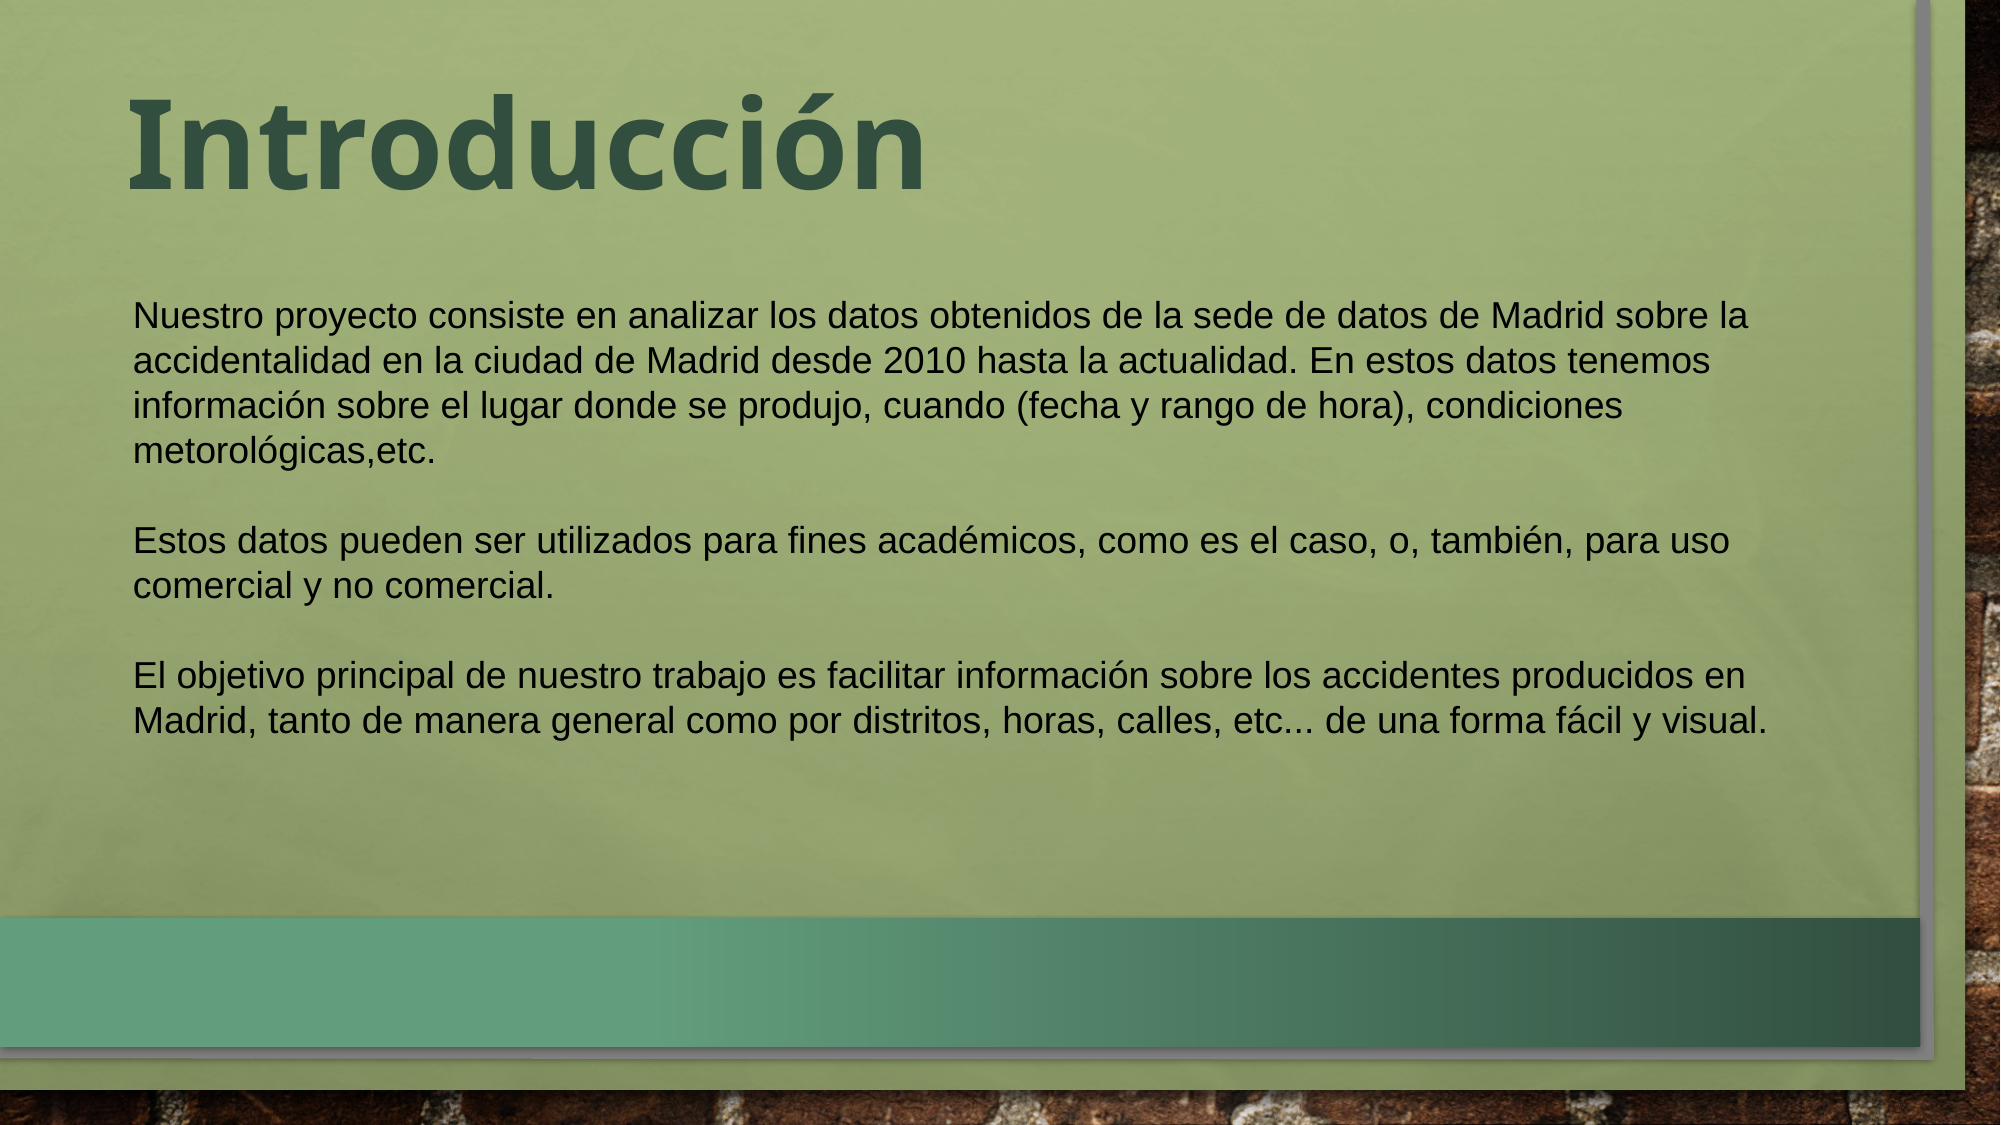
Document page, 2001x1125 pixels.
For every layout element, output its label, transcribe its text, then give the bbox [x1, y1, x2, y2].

text_box Introducción [112, 54, 1818, 244]
text_box Nuestro proyecto consiste en analizar los datos obtenidos de la sede de datos de Madrid sobre la accidentalidad en la ciudad de Madrid desde 2010 hasta la actualidad. En estos datos tenemos información sobre el lugar donde se produjo, cuando (fecha y rango de hora), condiciones metorológicas,etc. Estos datos pueden ser utilizados para fines académicos, como es el caso, o, también, para uso comercial y no comercial. El objetivo principal de nuestro trabajo es facilitar información sobre los accidentes producidos en Madrid, tanto de manera general como por distritos, horas, calles, etc... de una forma fácil y visual. [118, 283, 1831, 719]
picture [0, 0, 1919, 919]
picture [0, 0, 2001, 1125]
